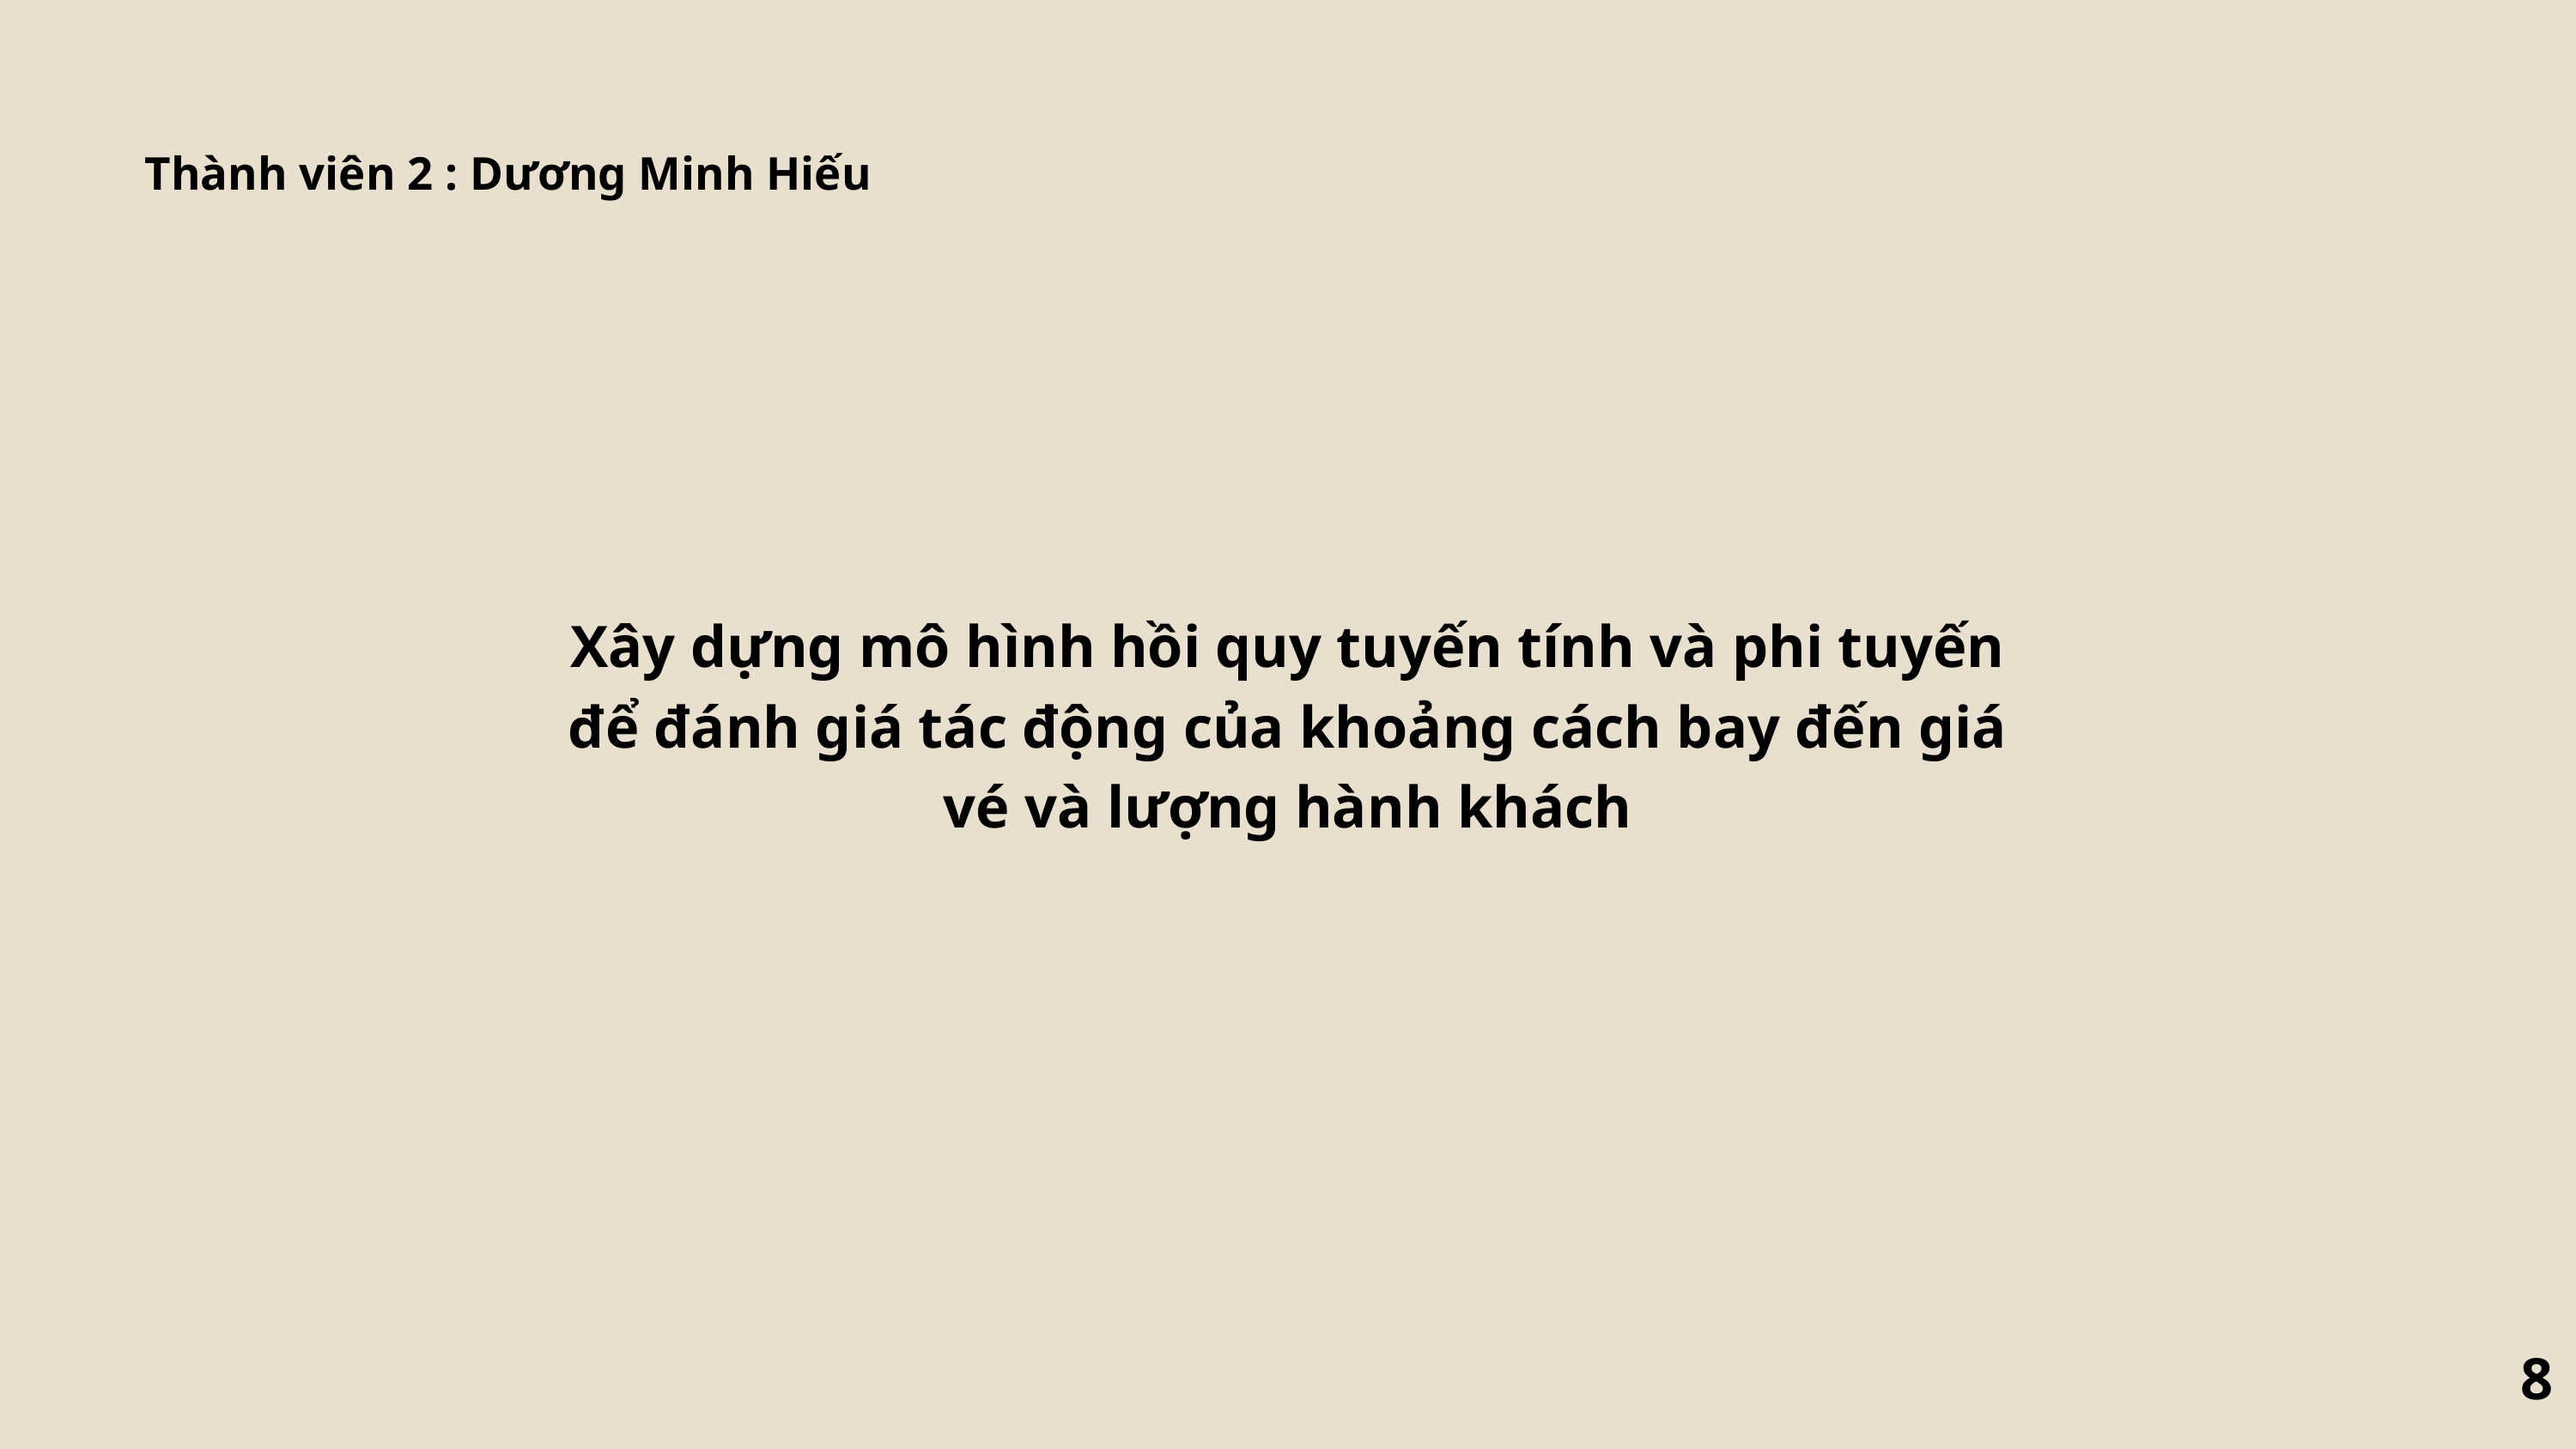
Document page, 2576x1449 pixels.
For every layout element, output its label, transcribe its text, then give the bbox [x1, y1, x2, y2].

text_box 8 [2520, 1331, 2553, 1412]
text_box Xây dựng mô hình hồi quy tuyến tính và phi tuyến để đánh giá tác động của khoảng cách bay đến giá vé và lượng hành khách [559, 598, 2017, 840]
text_box Thành viên 2 : Dương Minh Hiếu [144, 135, 1305, 199]
